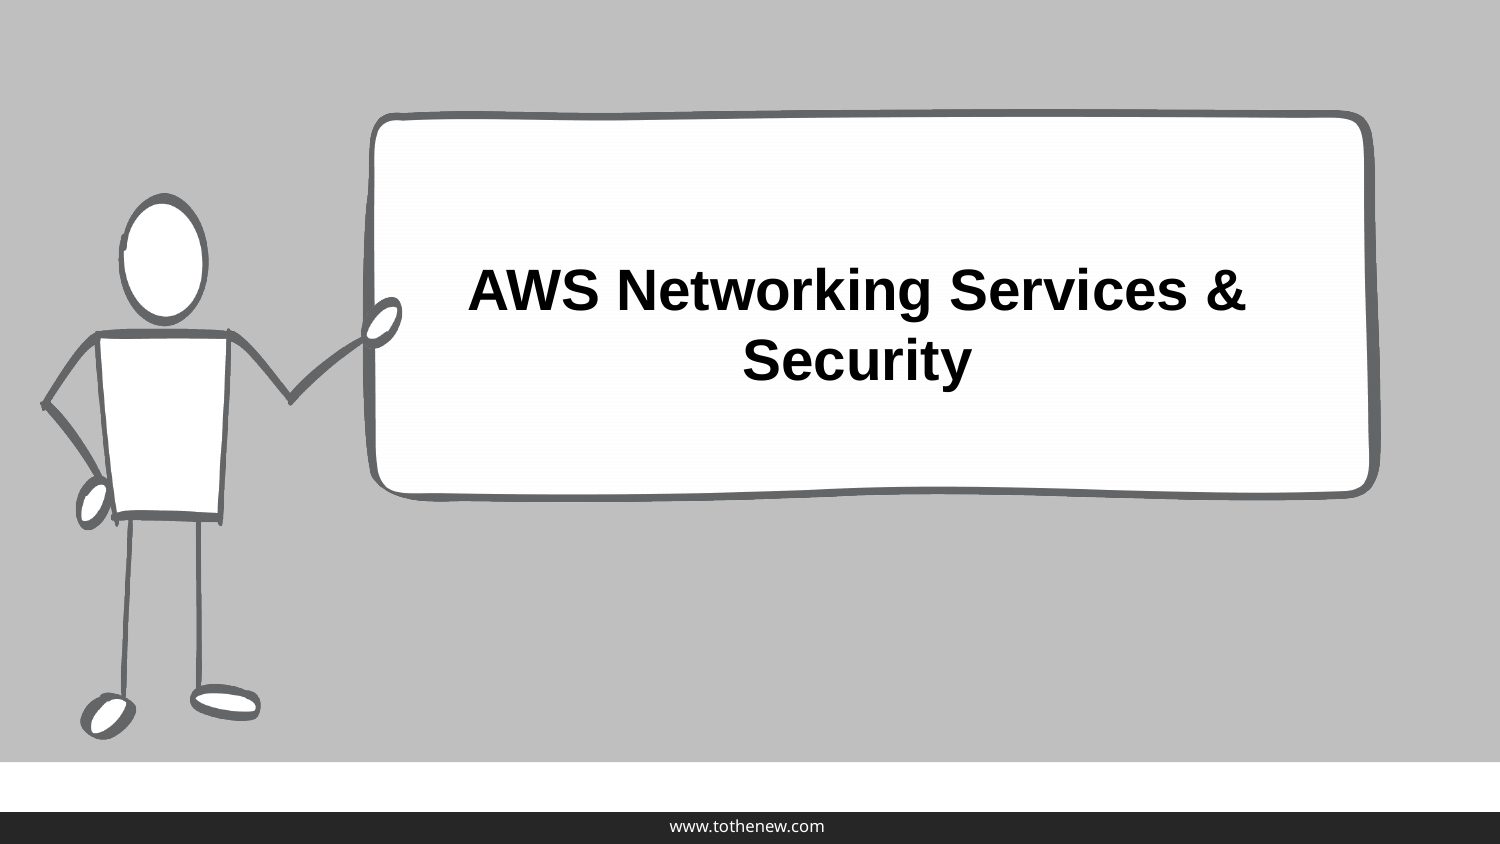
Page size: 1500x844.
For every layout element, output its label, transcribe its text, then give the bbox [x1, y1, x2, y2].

picture [37, 108, 1381, 742]
title AWS Networking Services & Security [386, 178, 1330, 396]
